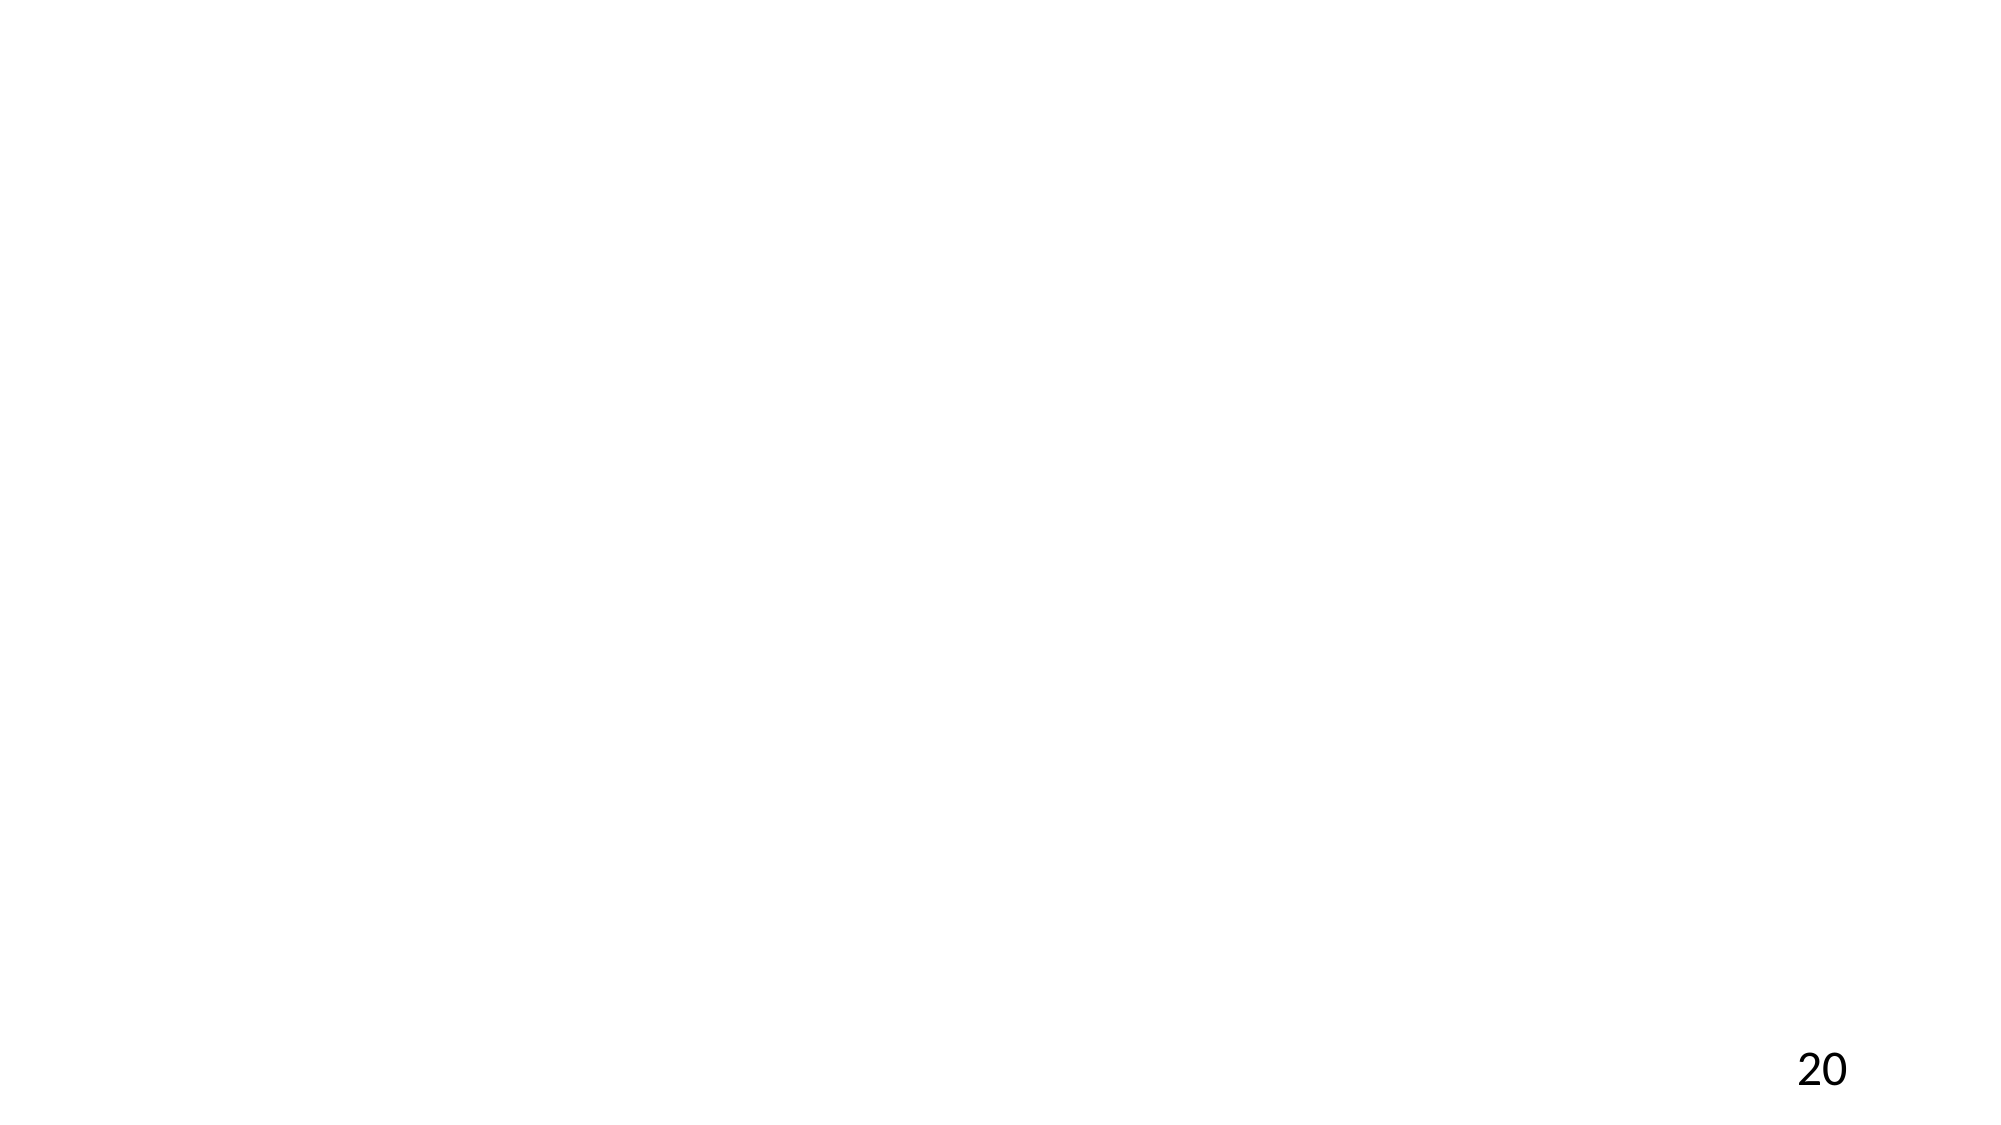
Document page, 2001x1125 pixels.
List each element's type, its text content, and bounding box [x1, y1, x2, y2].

text_box 20 [1412, 1035, 1863, 1096]
